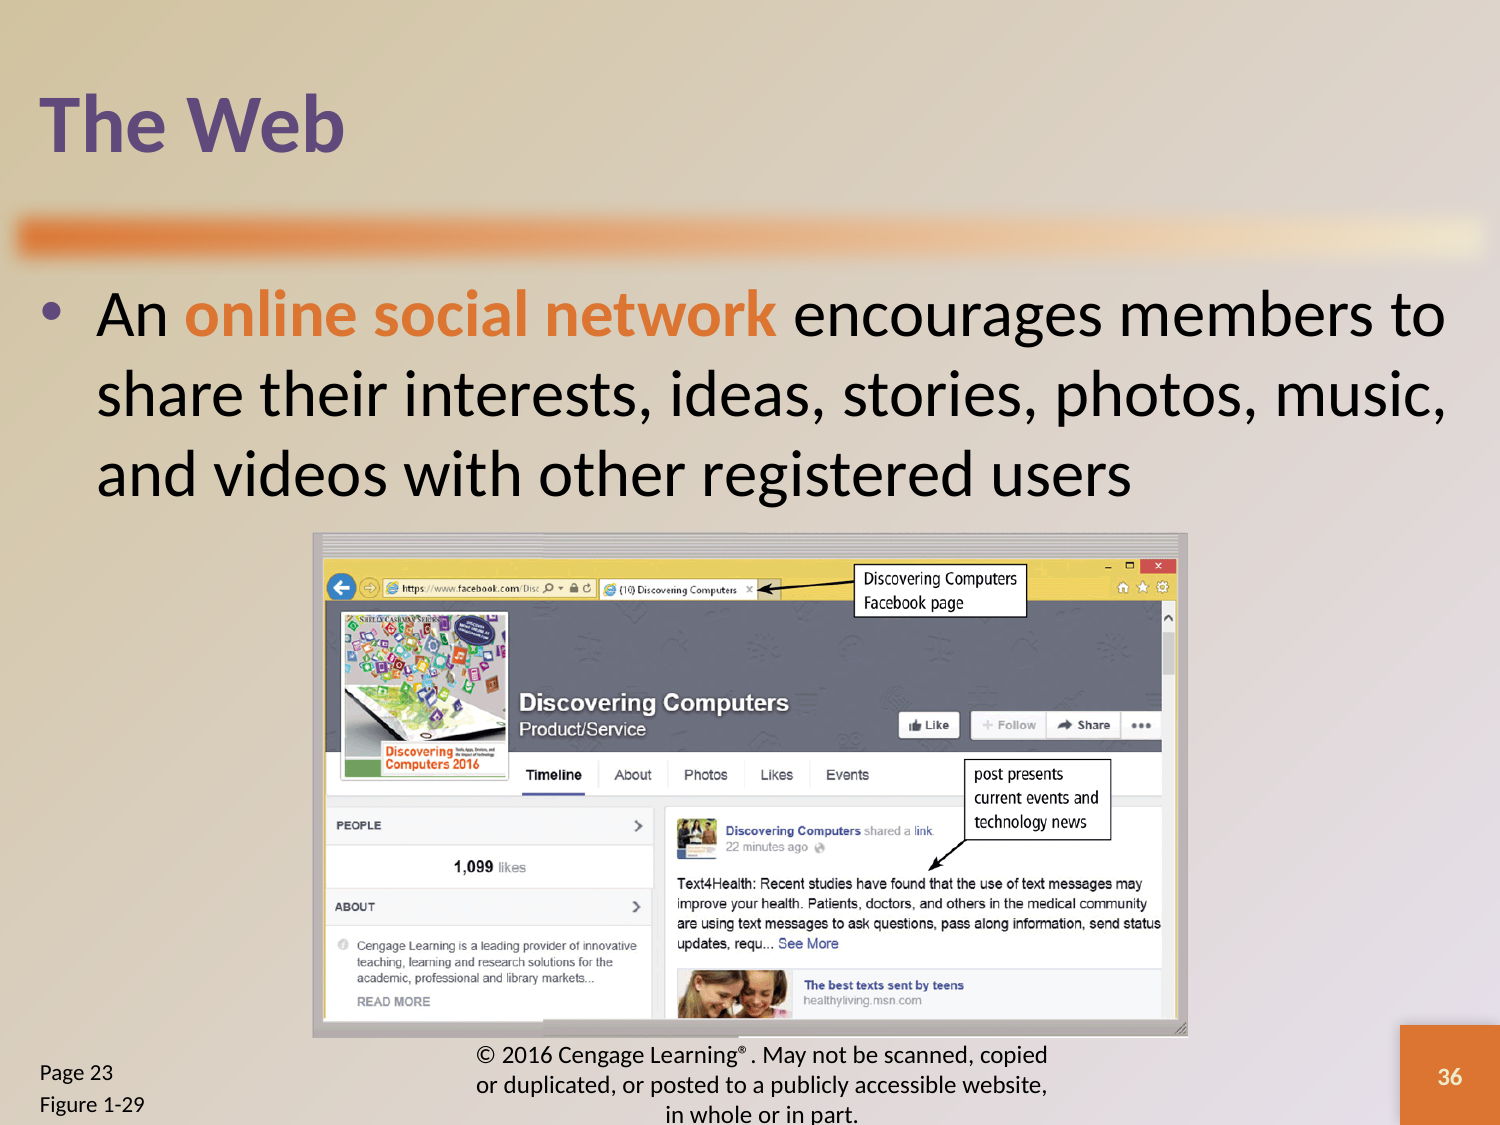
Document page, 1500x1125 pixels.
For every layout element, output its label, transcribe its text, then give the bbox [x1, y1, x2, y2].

title The Web [24, 24, 1475, 213]
list An online social network encourages members to share their interests, ideas, stories, photos, music, and videos with other registered users [24, 262, 1475, 1025]
footer © 2016 Cengage Learning®. May not be scanned, copied or duplicated, or posted to a publicly accessible website, in whole or in part. [450, 1047, 1075, 1125]
picture [312, 532, 1188, 1038]
list Page 23 Figure 1-29 [24, 1050, 300, 1125]
